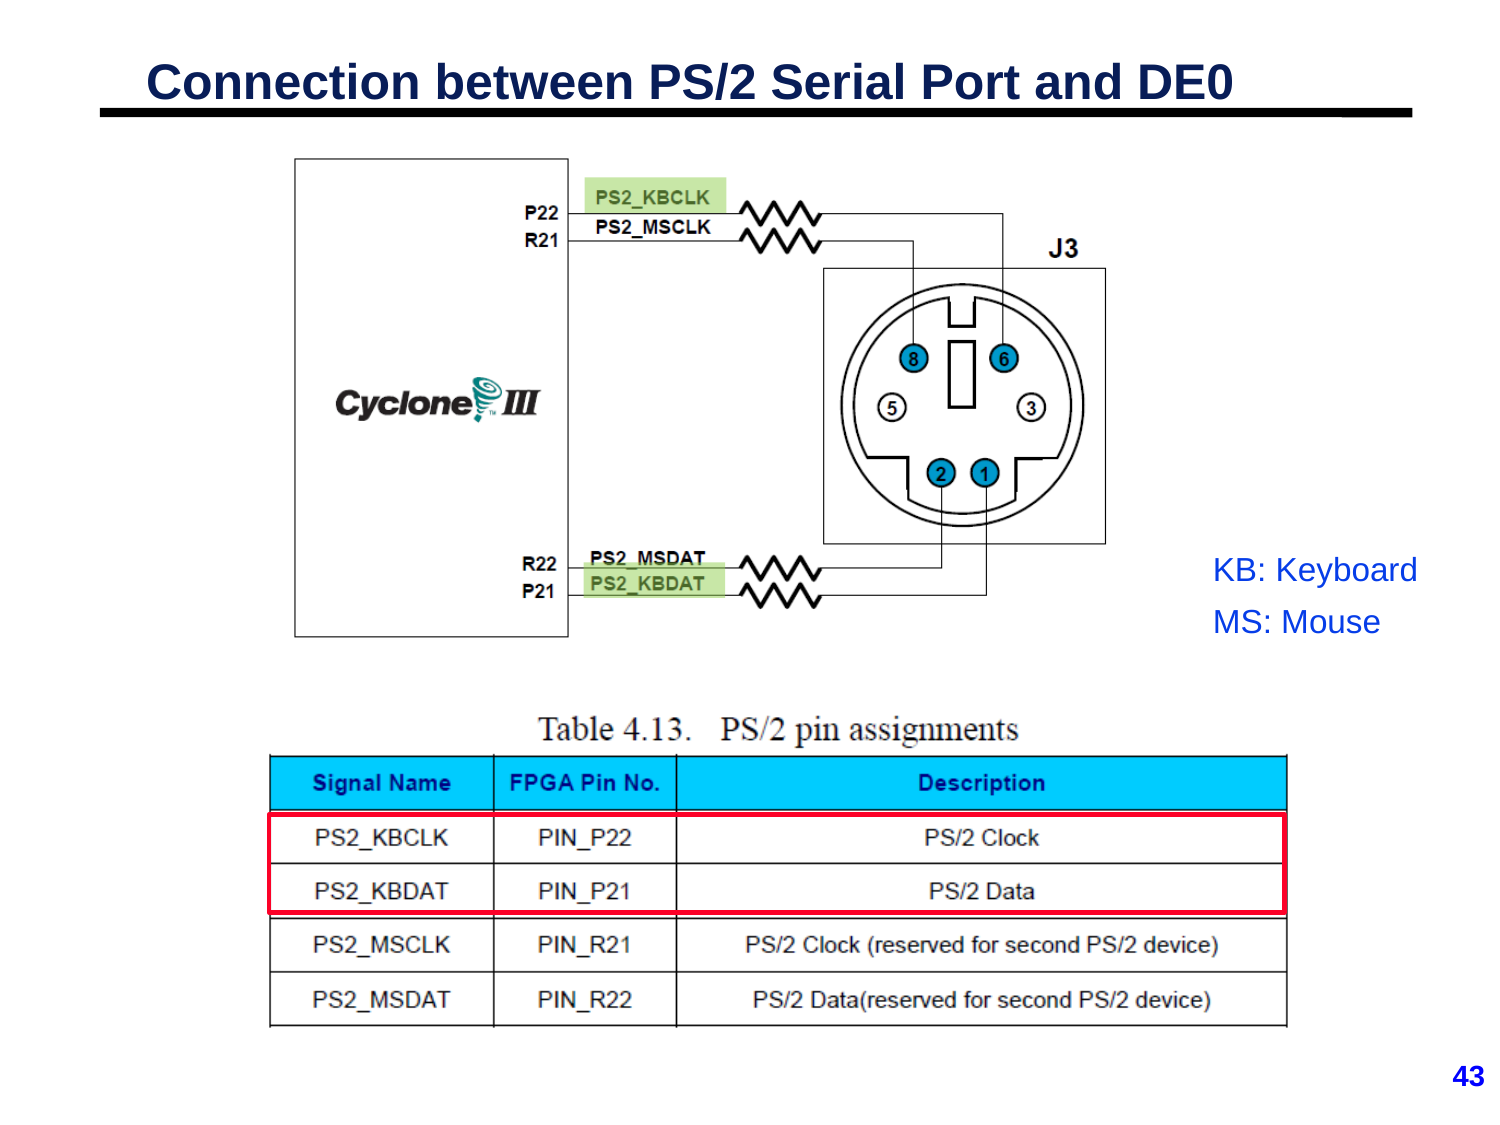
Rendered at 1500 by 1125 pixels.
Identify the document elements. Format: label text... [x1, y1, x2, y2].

text_box 43 [1187, 1049, 1500, 1125]
text_box Connection between PS/2 Serial Port and DE0 [131, 50, 1365, 114]
text_box KB: Keyboard MS: Mouse [1198, 540, 1434, 648]
picture [265, 710, 1294, 1031]
picture [288, 153, 1117, 644]
